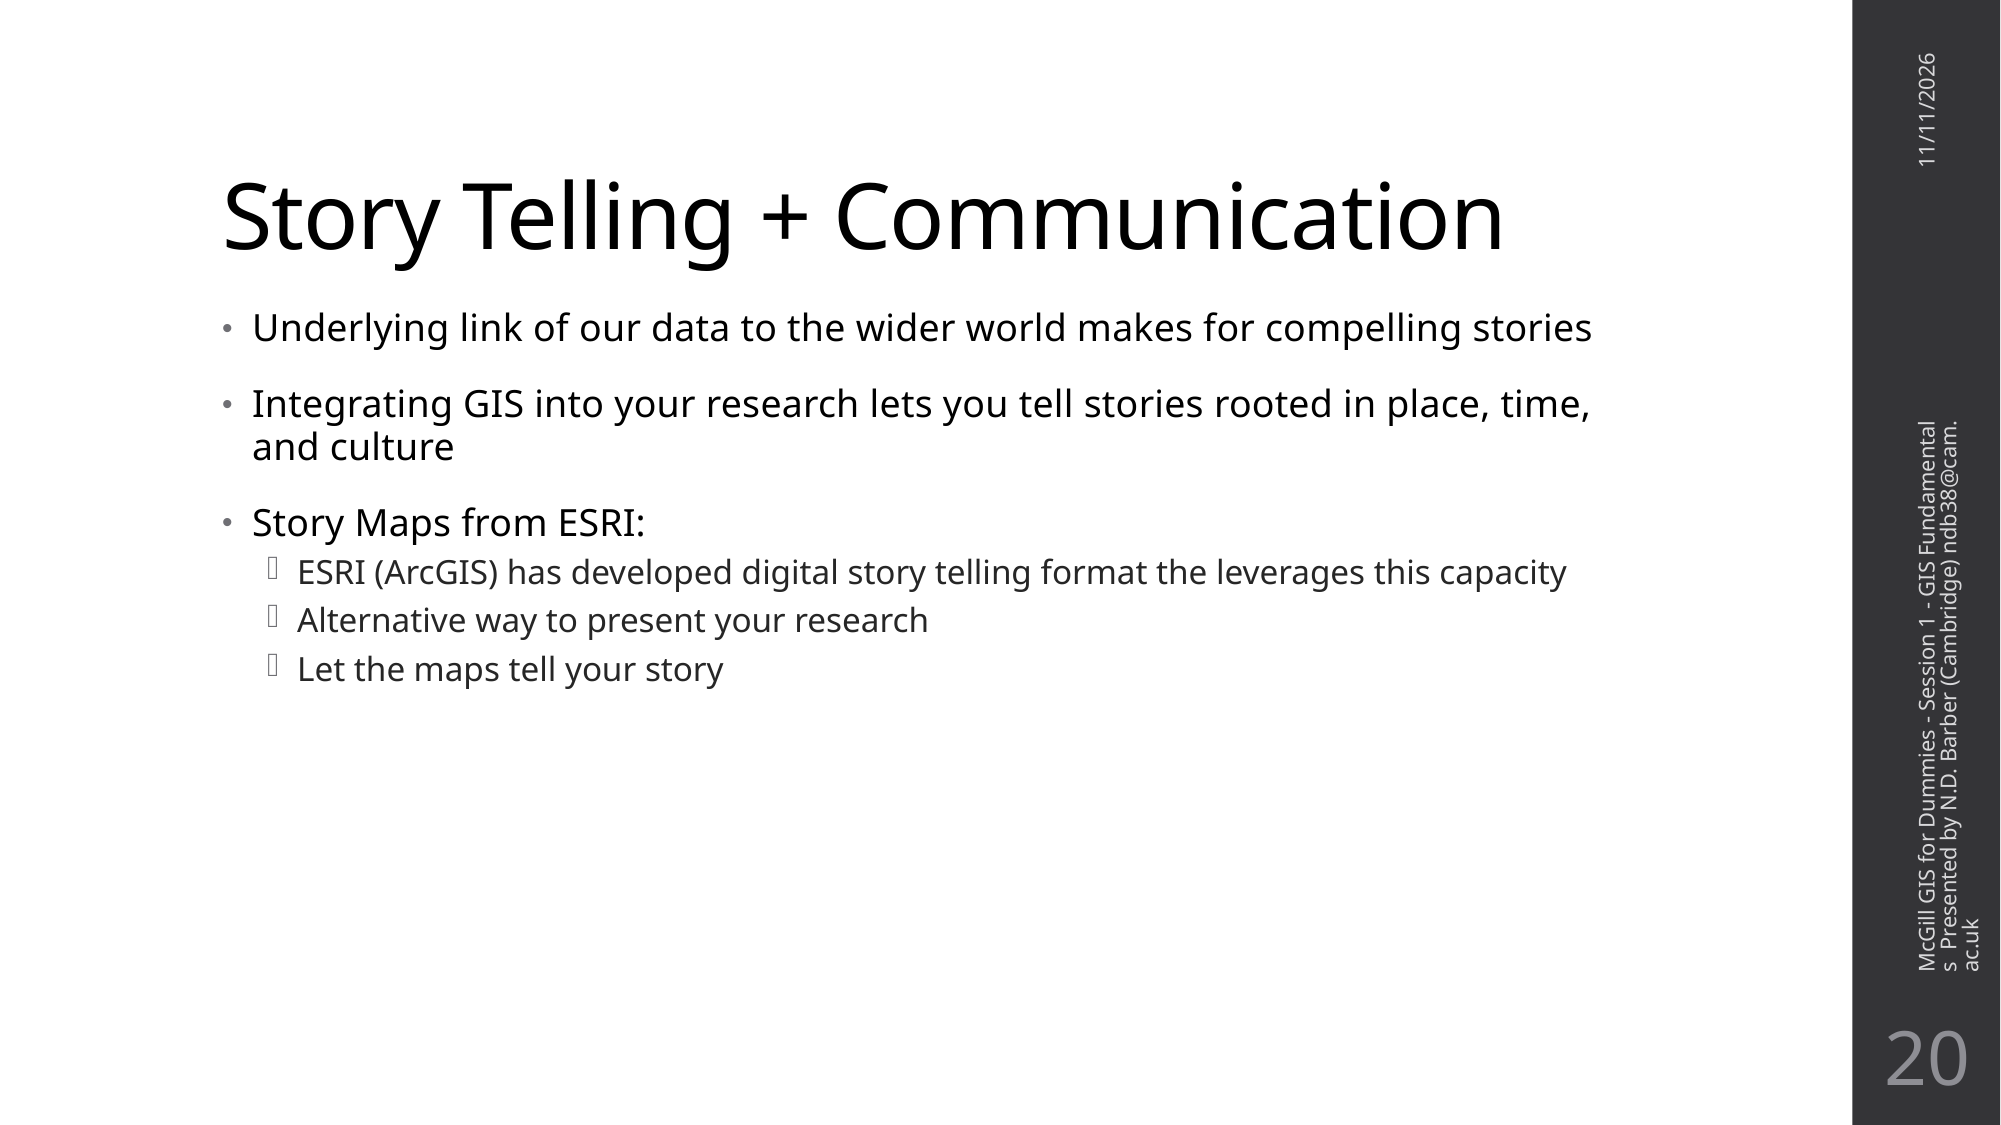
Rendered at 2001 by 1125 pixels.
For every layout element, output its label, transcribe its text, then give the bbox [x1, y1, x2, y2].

list Underlying link of our data to the wider world makes for compelling stories Integrating GIS into your research lets you tell stories rooted in place, time, and culture Story Maps from ESRI: ESRI (ArcGIS) has developed digital story telling format the leverages this capacity Alternative way to present your research Let the maps tell your story [206, 299, 1617, 1014]
title Story Telling + Communication [206, 60, 1797, 278]
footer McGill GIS for Dummies - Session 1 - GIS Fundamentals Presented by N.D. Barber (Cambridge) ndb38@cam.ac.uk [1897, 400, 1958, 988]
slide_number 19 [1852, 1012, 2000, 1110]
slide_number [1897, 37, 1958, 351]
